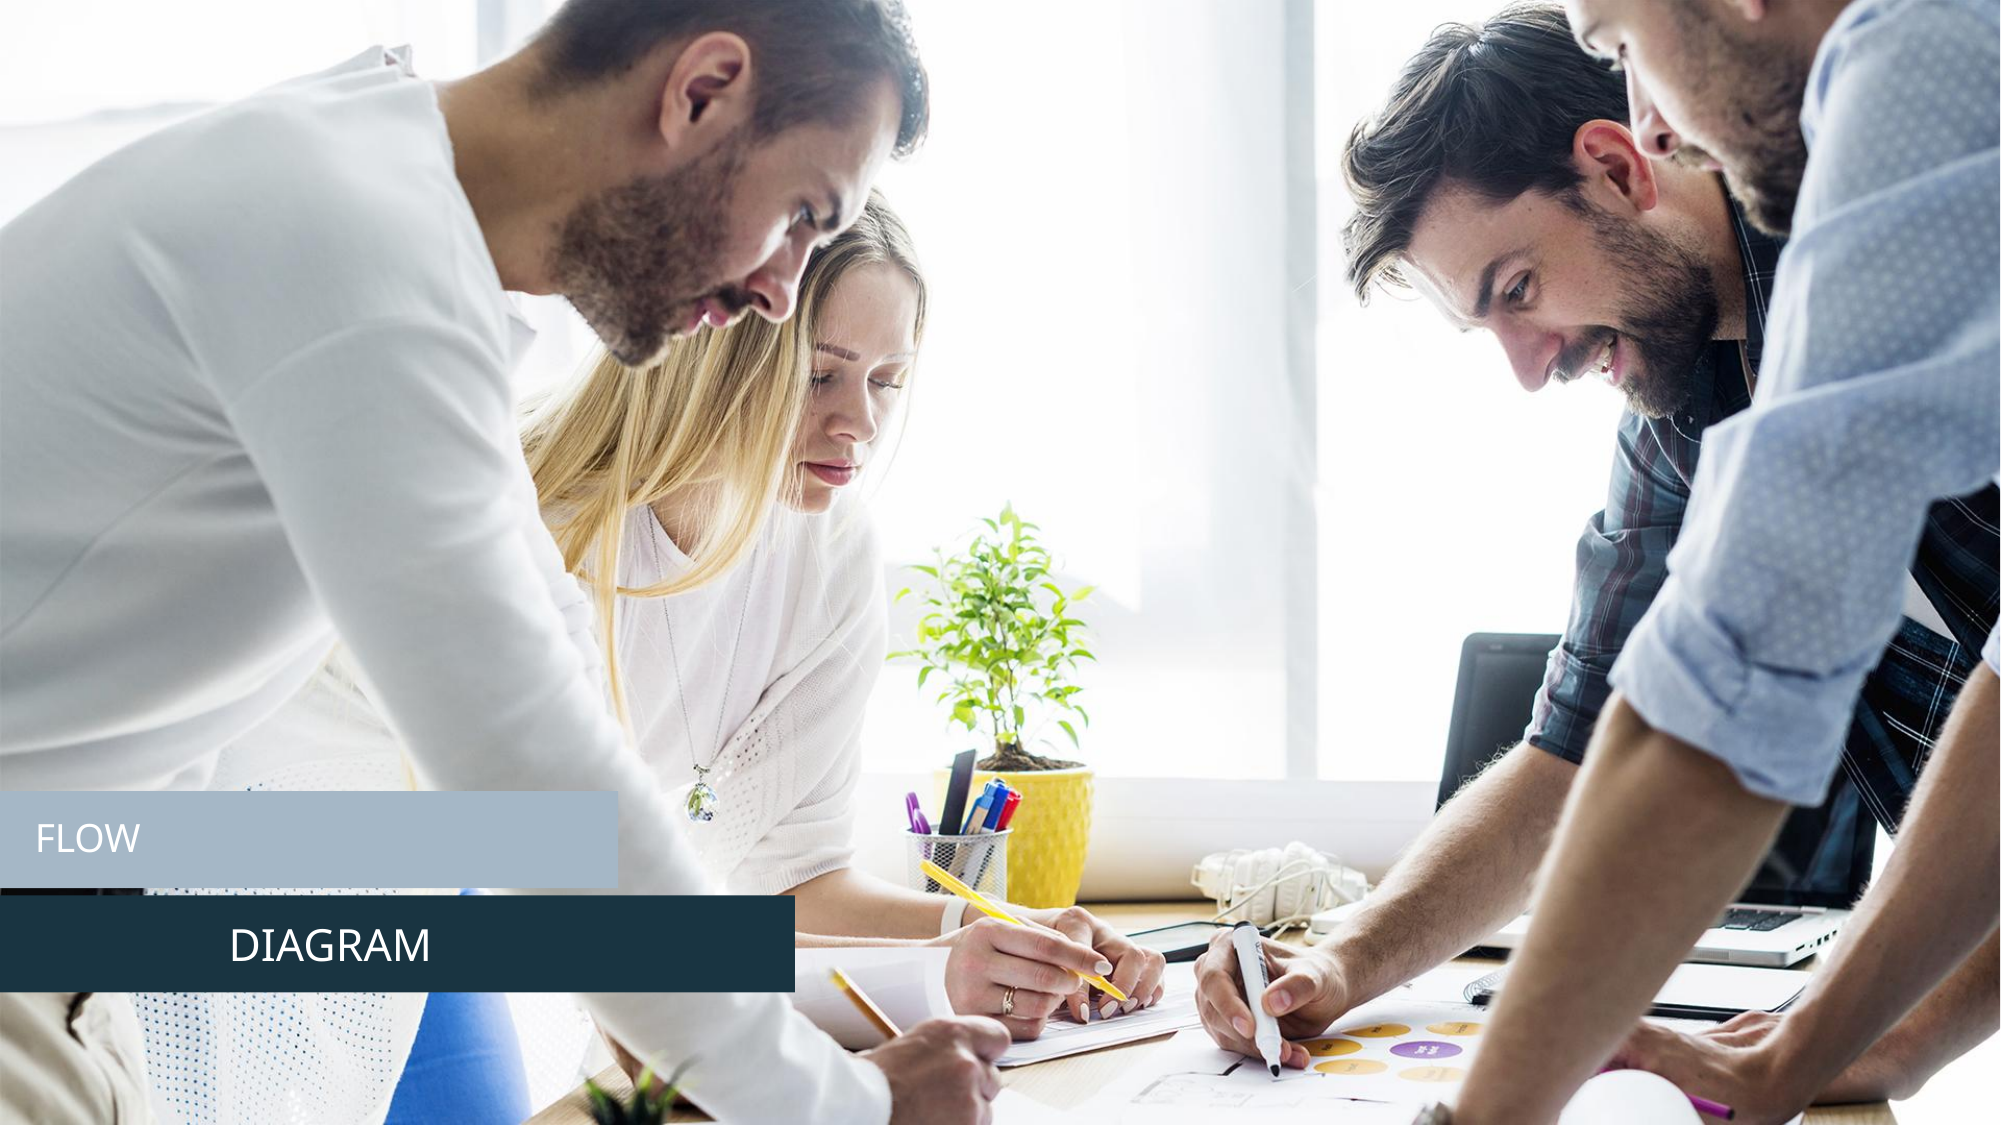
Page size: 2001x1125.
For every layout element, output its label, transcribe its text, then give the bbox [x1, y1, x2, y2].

picture [0, 0, 2001, 1125]
text_box FLOW [14, 793, 707, 881]
text_box DIAGRAM [208, 897, 900, 991]
